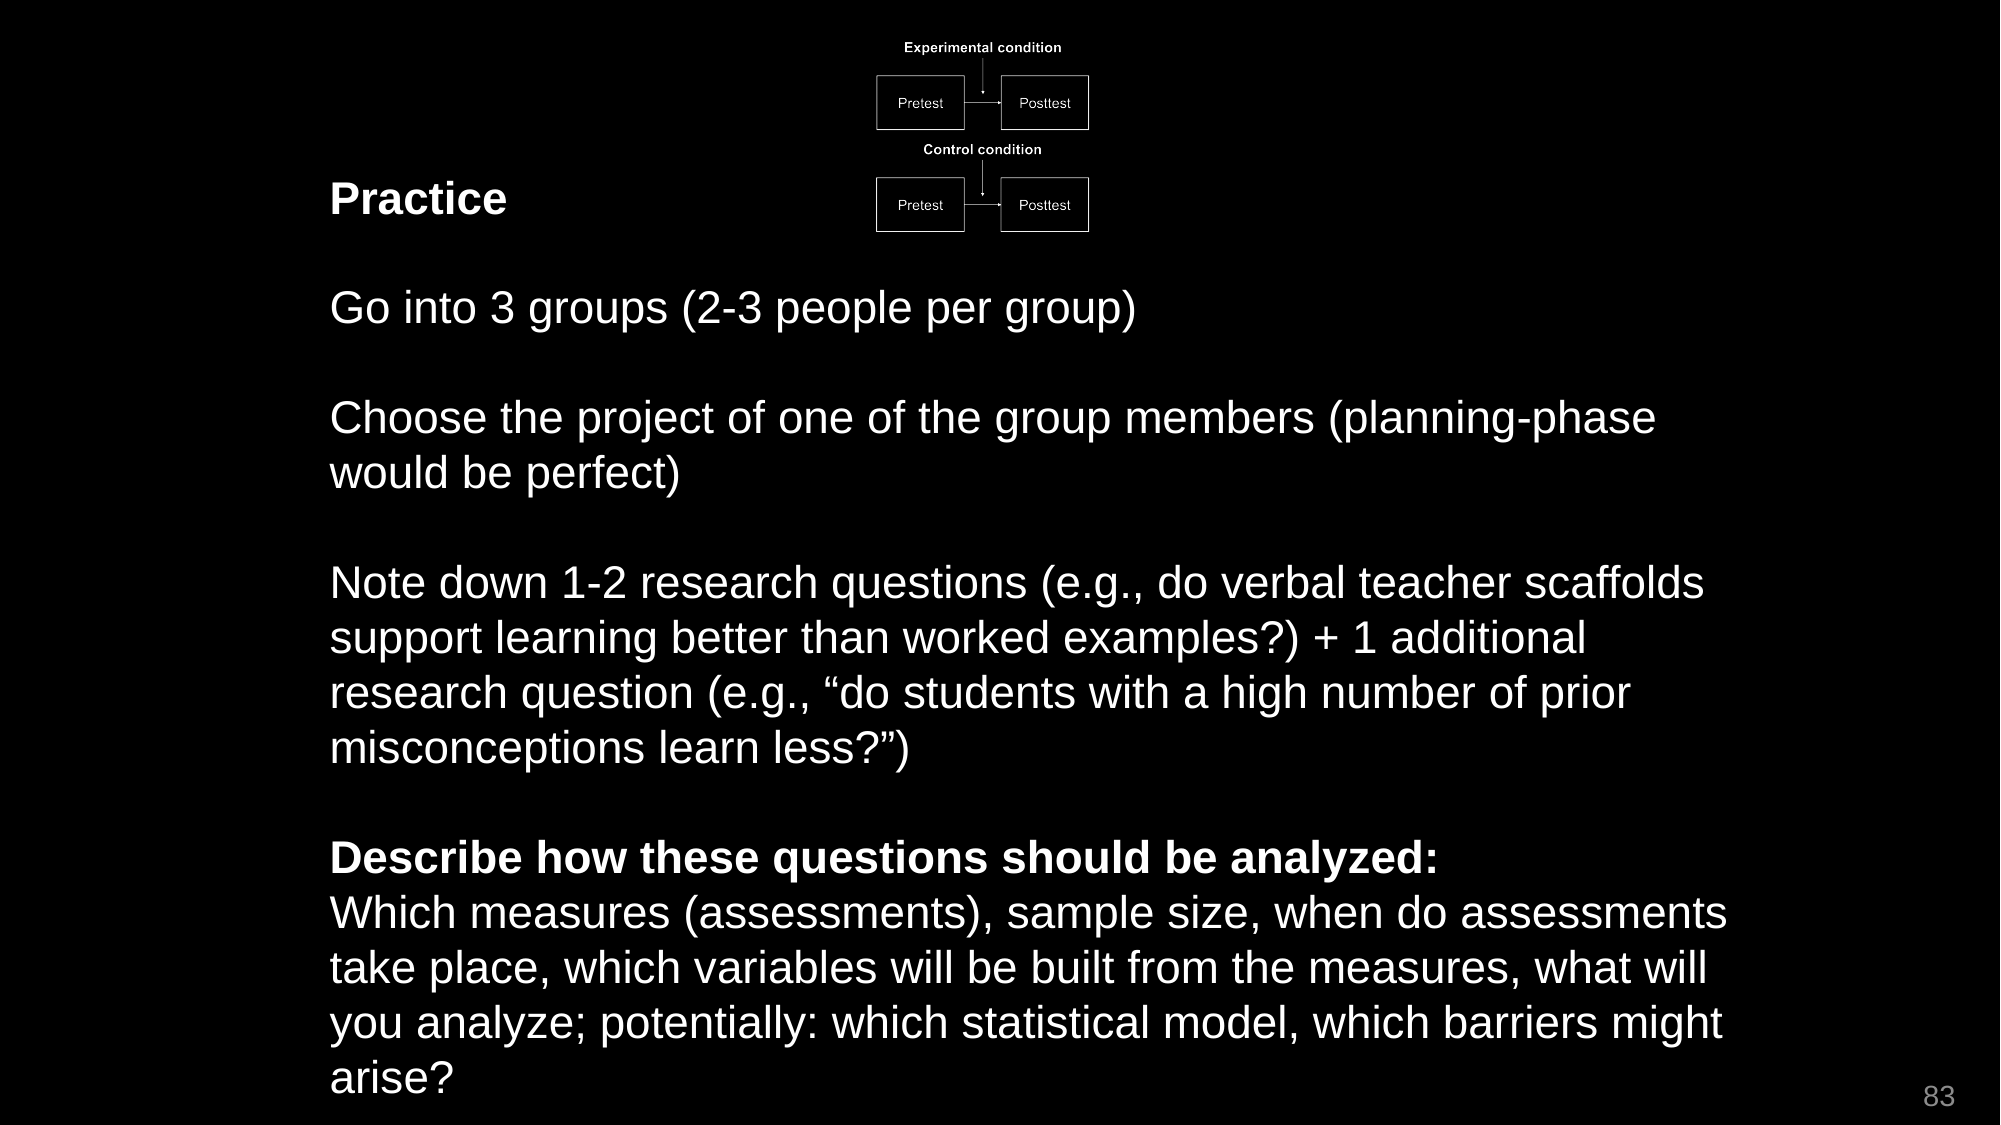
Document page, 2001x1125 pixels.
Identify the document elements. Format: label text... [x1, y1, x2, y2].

text_box Practice Go into 3 groups (2-3 people per group) Choose the project of one of the group members (planning-phase would be perfect) Note down 1-2 research questions (e.g., do verbal teacher scaffolds support learning better than worked examples?) + 1 additional research question (e.g., “do students with a high number of prior misconceptions learn less?”) Describe how these questions should be analyzed: Which measures (assessments), sample size, when do assessments take place, which variables will be built from the measures, what will you analyze; potentially: which statistical model, which barriers might arise? [314, 160, 1771, 1111]
picture [857, 34, 1107, 232]
slide_number 83 [1504, 1065, 1971, 1125]
